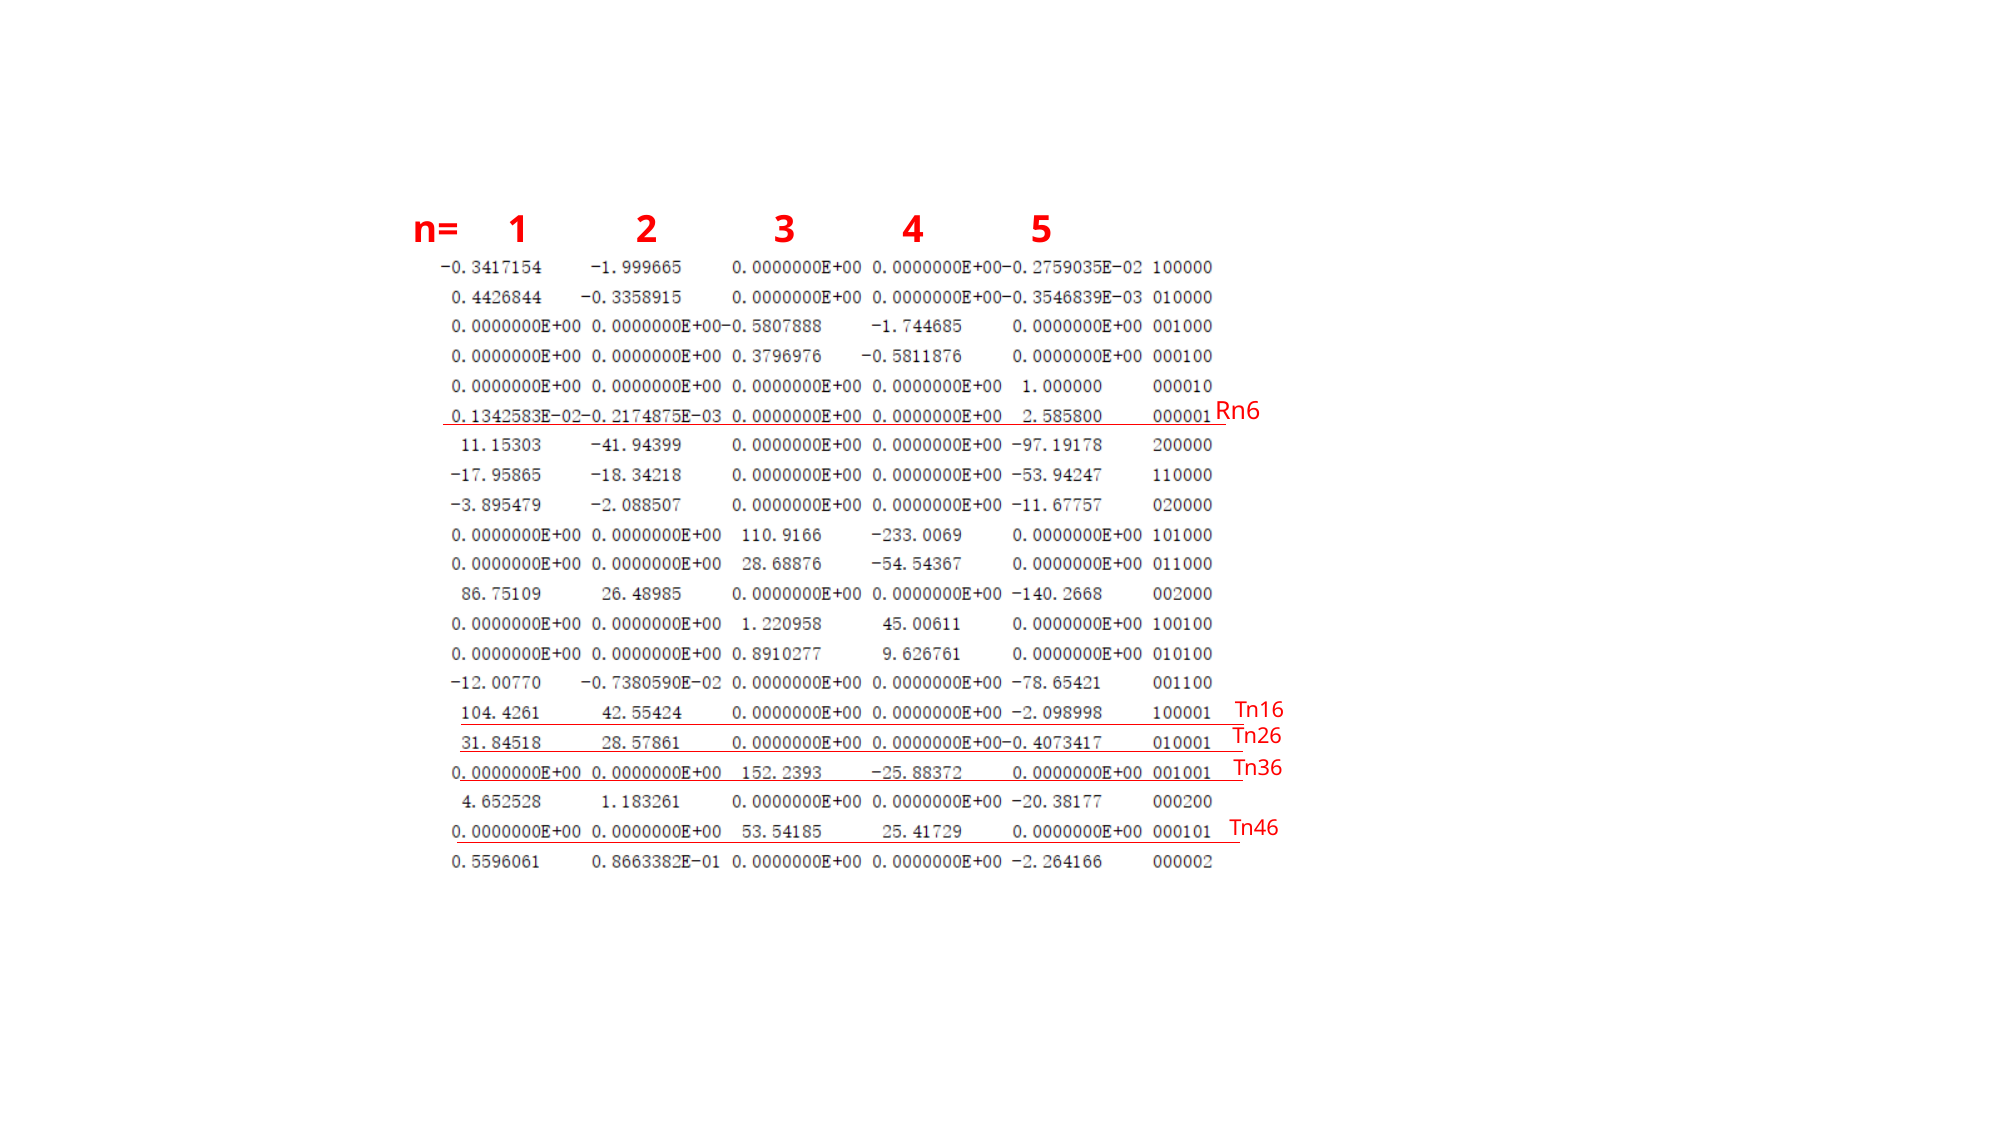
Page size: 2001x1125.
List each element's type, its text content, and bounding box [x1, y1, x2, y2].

picture [430, 245, 1313, 884]
text_box n= 1 2 3 4 5 [397, 197, 1069, 258]
